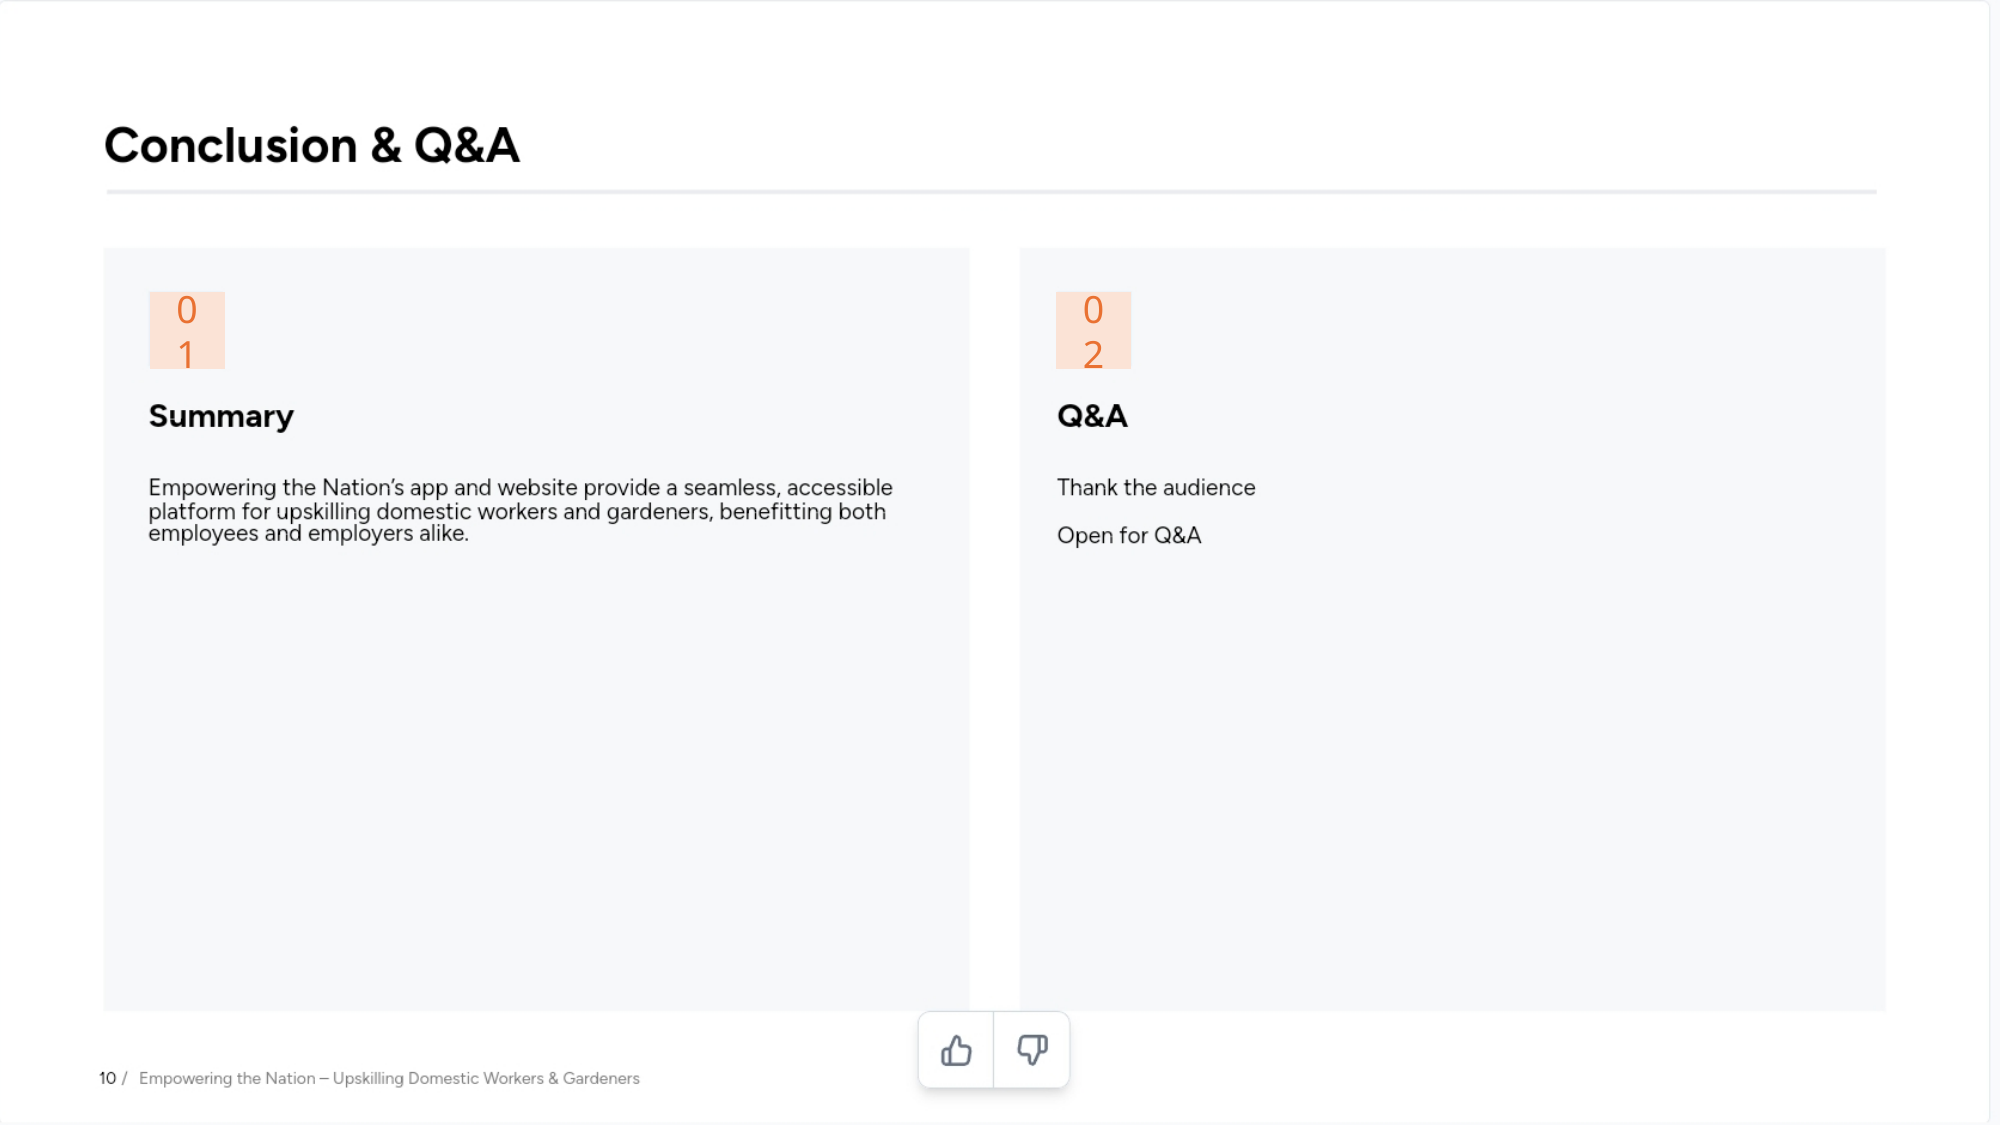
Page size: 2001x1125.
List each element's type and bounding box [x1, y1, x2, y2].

list [0, 0, 2000, 1125]
